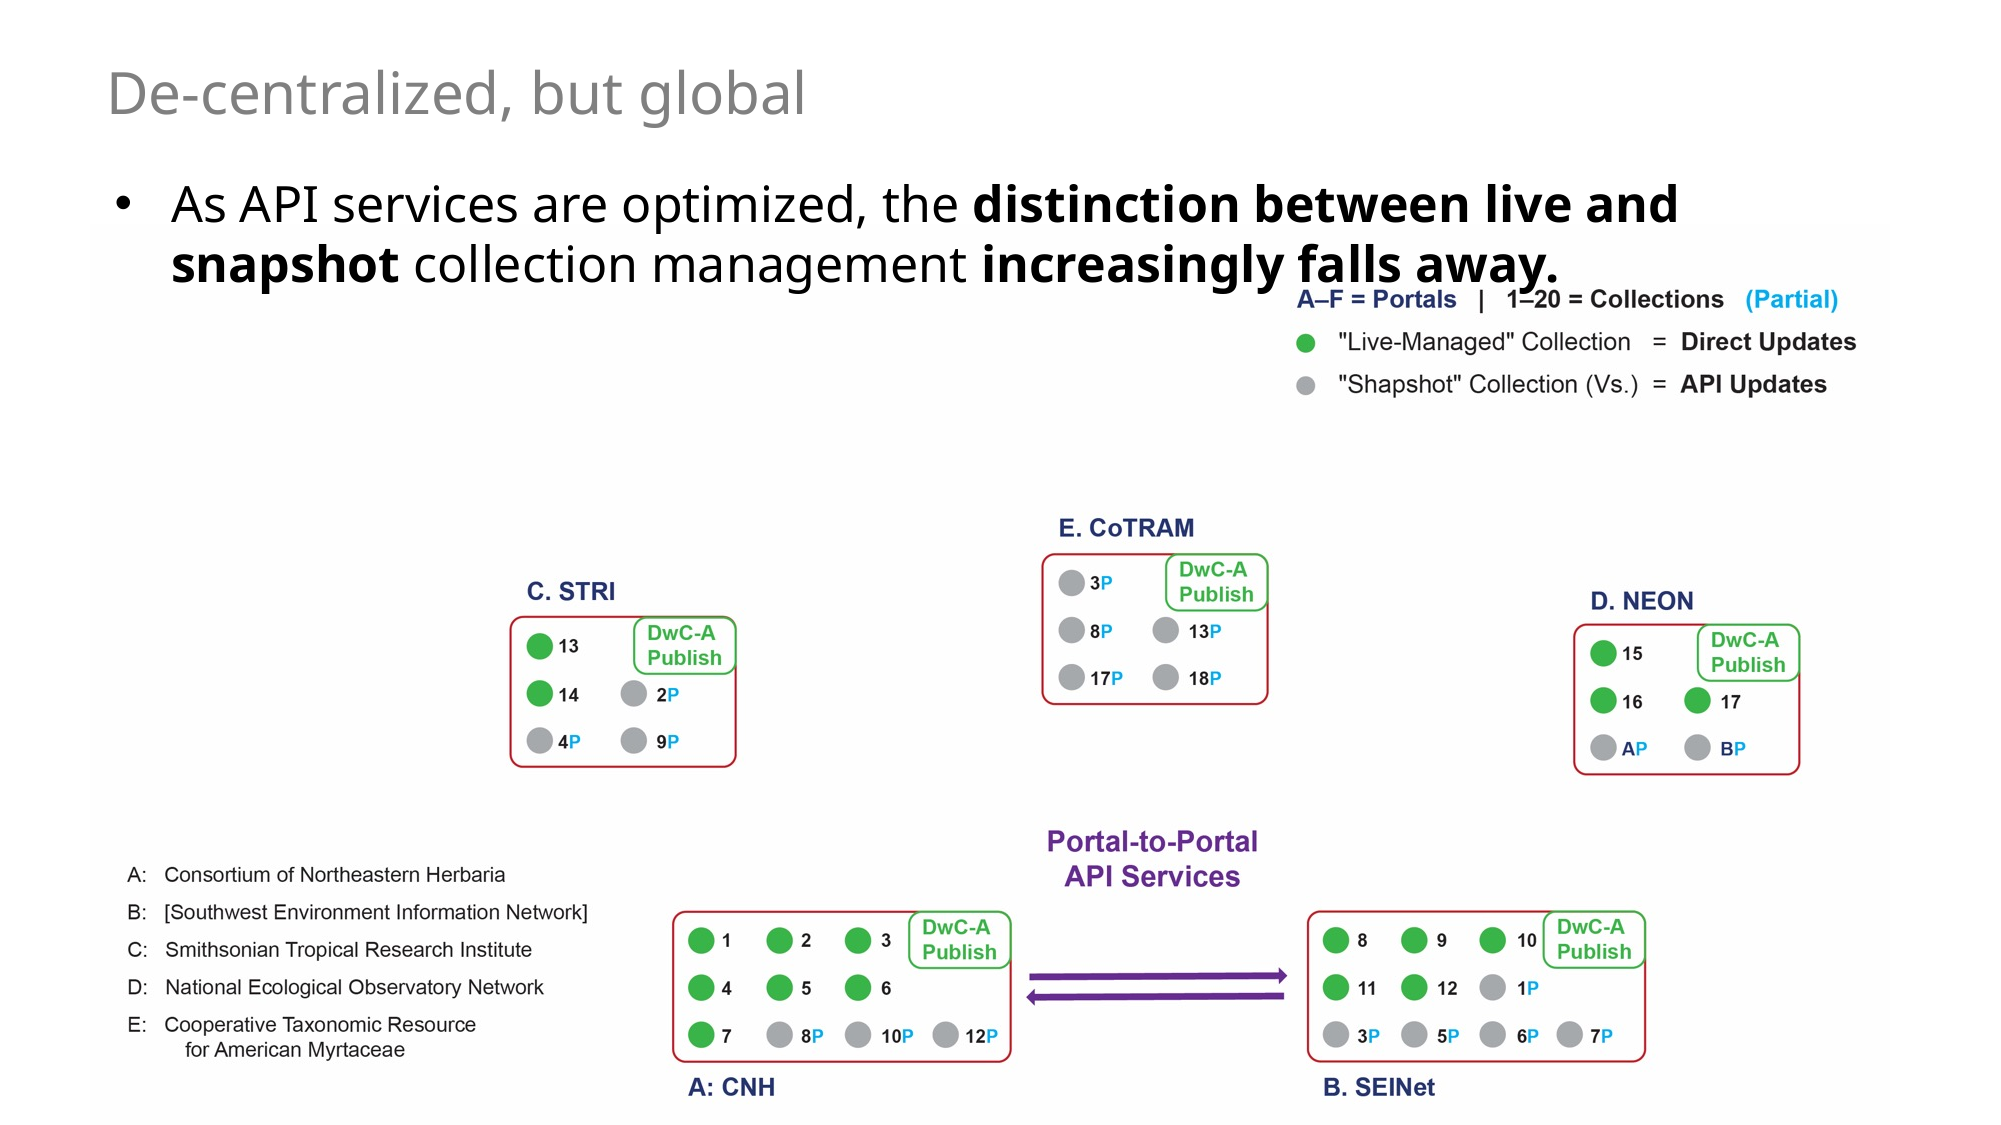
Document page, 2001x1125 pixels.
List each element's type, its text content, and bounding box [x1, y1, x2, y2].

text_box De-centralized, but global [0, 48, 2000, 134]
text_box As API services are optimized, the distinction between live and snapshot collection management increasingly falls away. [99, 165, 1900, 300]
picture [89, 224, 1890, 1125]
